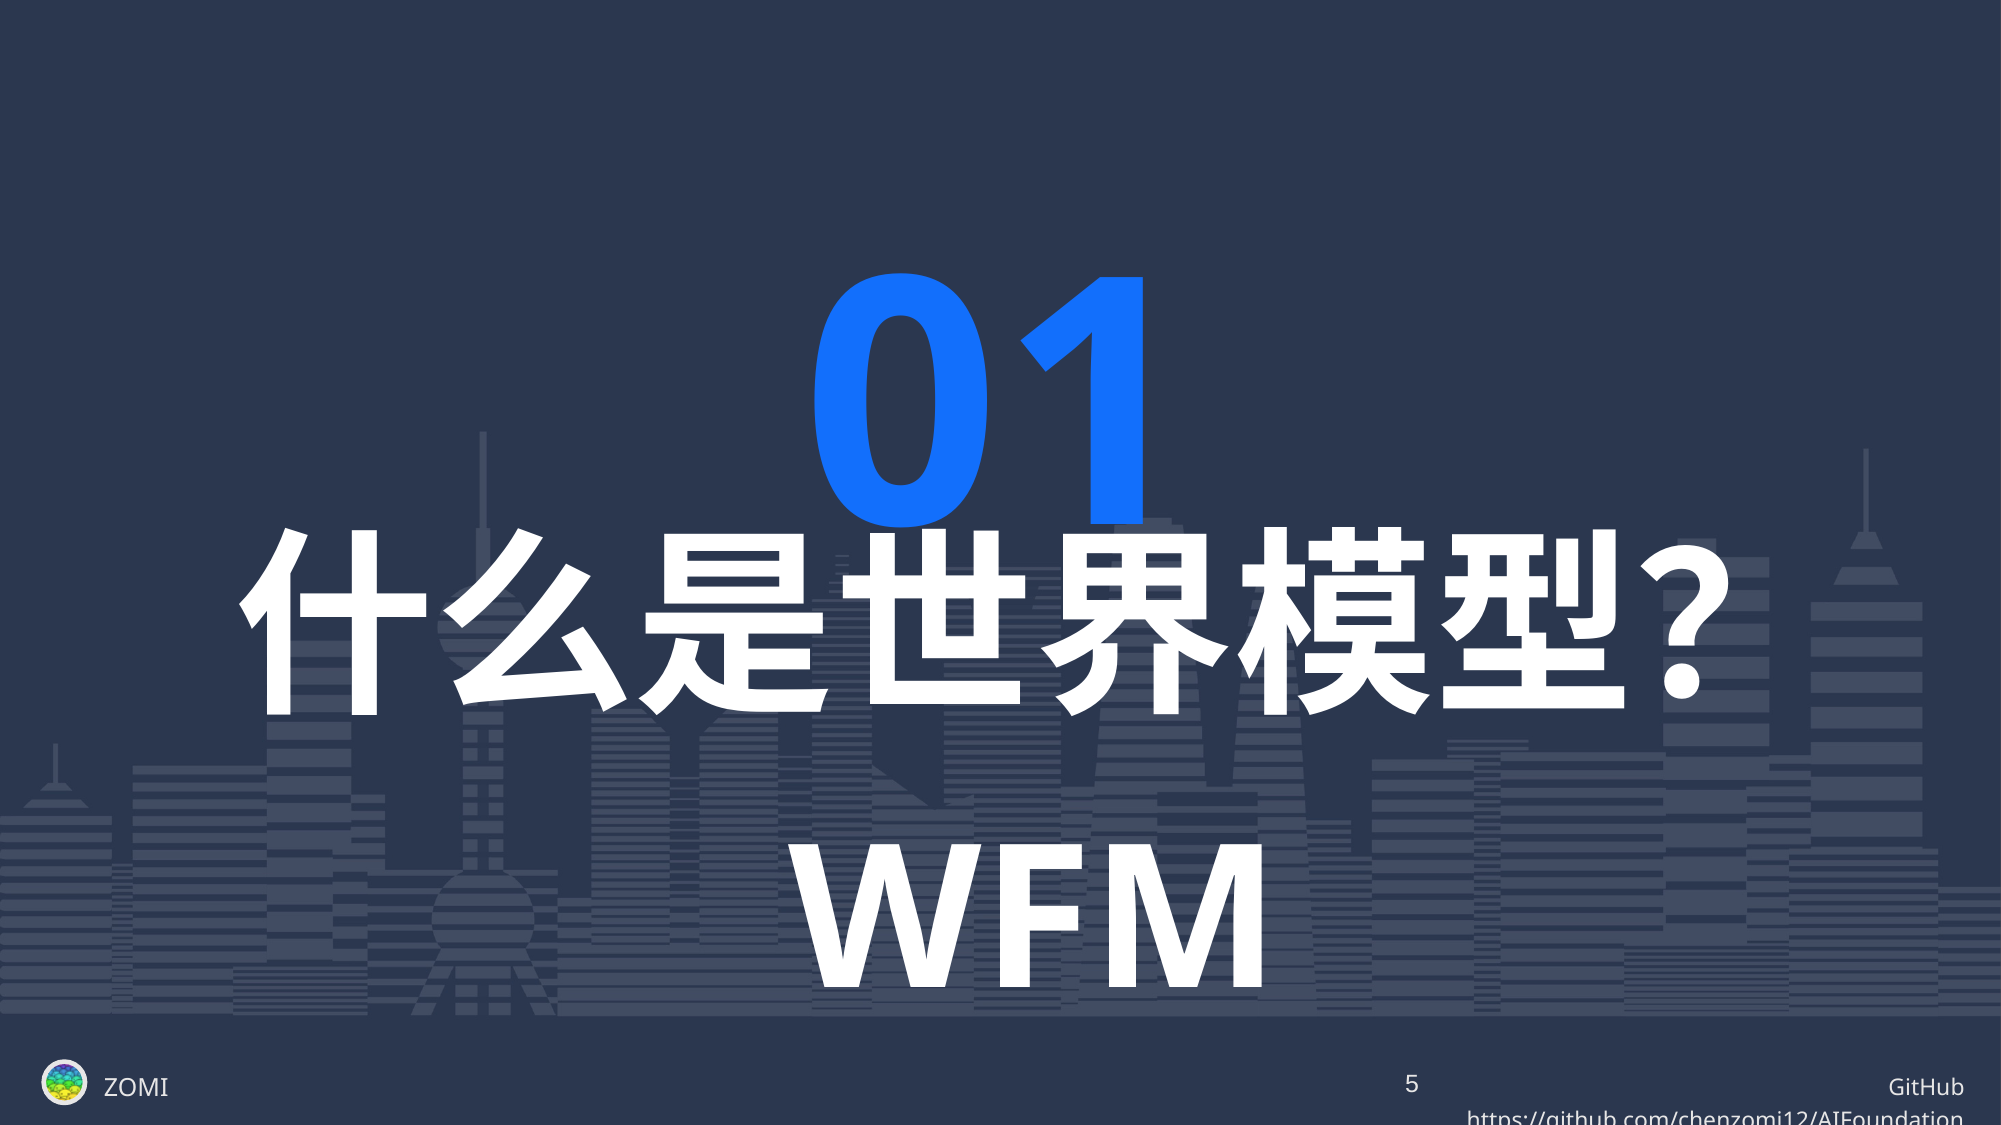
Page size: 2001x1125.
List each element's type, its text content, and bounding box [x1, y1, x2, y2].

picture [0, 0, 2001, 1125]
picture [1637, 1117, 1645, 1125]
picture [1938, 1117, 1946, 1125]
picture [1855, 1117, 1863, 1125]
picture [1897, 1117, 1904, 1125]
text_box 01 [787, 171, 1213, 490]
picture [1578, 1117, 1584, 1125]
picture [1606, 1117, 1613, 1125]
picture [1884, 1117, 1890, 1125]
text_box 什么是世界模型？ WFM [203, 490, 1866, 1036]
picture [1720, 1117, 1726, 1125]
picture [1548, 1117, 1555, 1125]
picture [1501, 1117, 1508, 1125]
picture [1470, 1117, 1476, 1125]
picture [1652, 1117, 1658, 1125]
picture [1953, 1117, 1959, 1125]
picture [1693, 1117, 1699, 1125]
picture [1744, 1117, 1752, 1125]
picture [1759, 1117, 1765, 1125]
